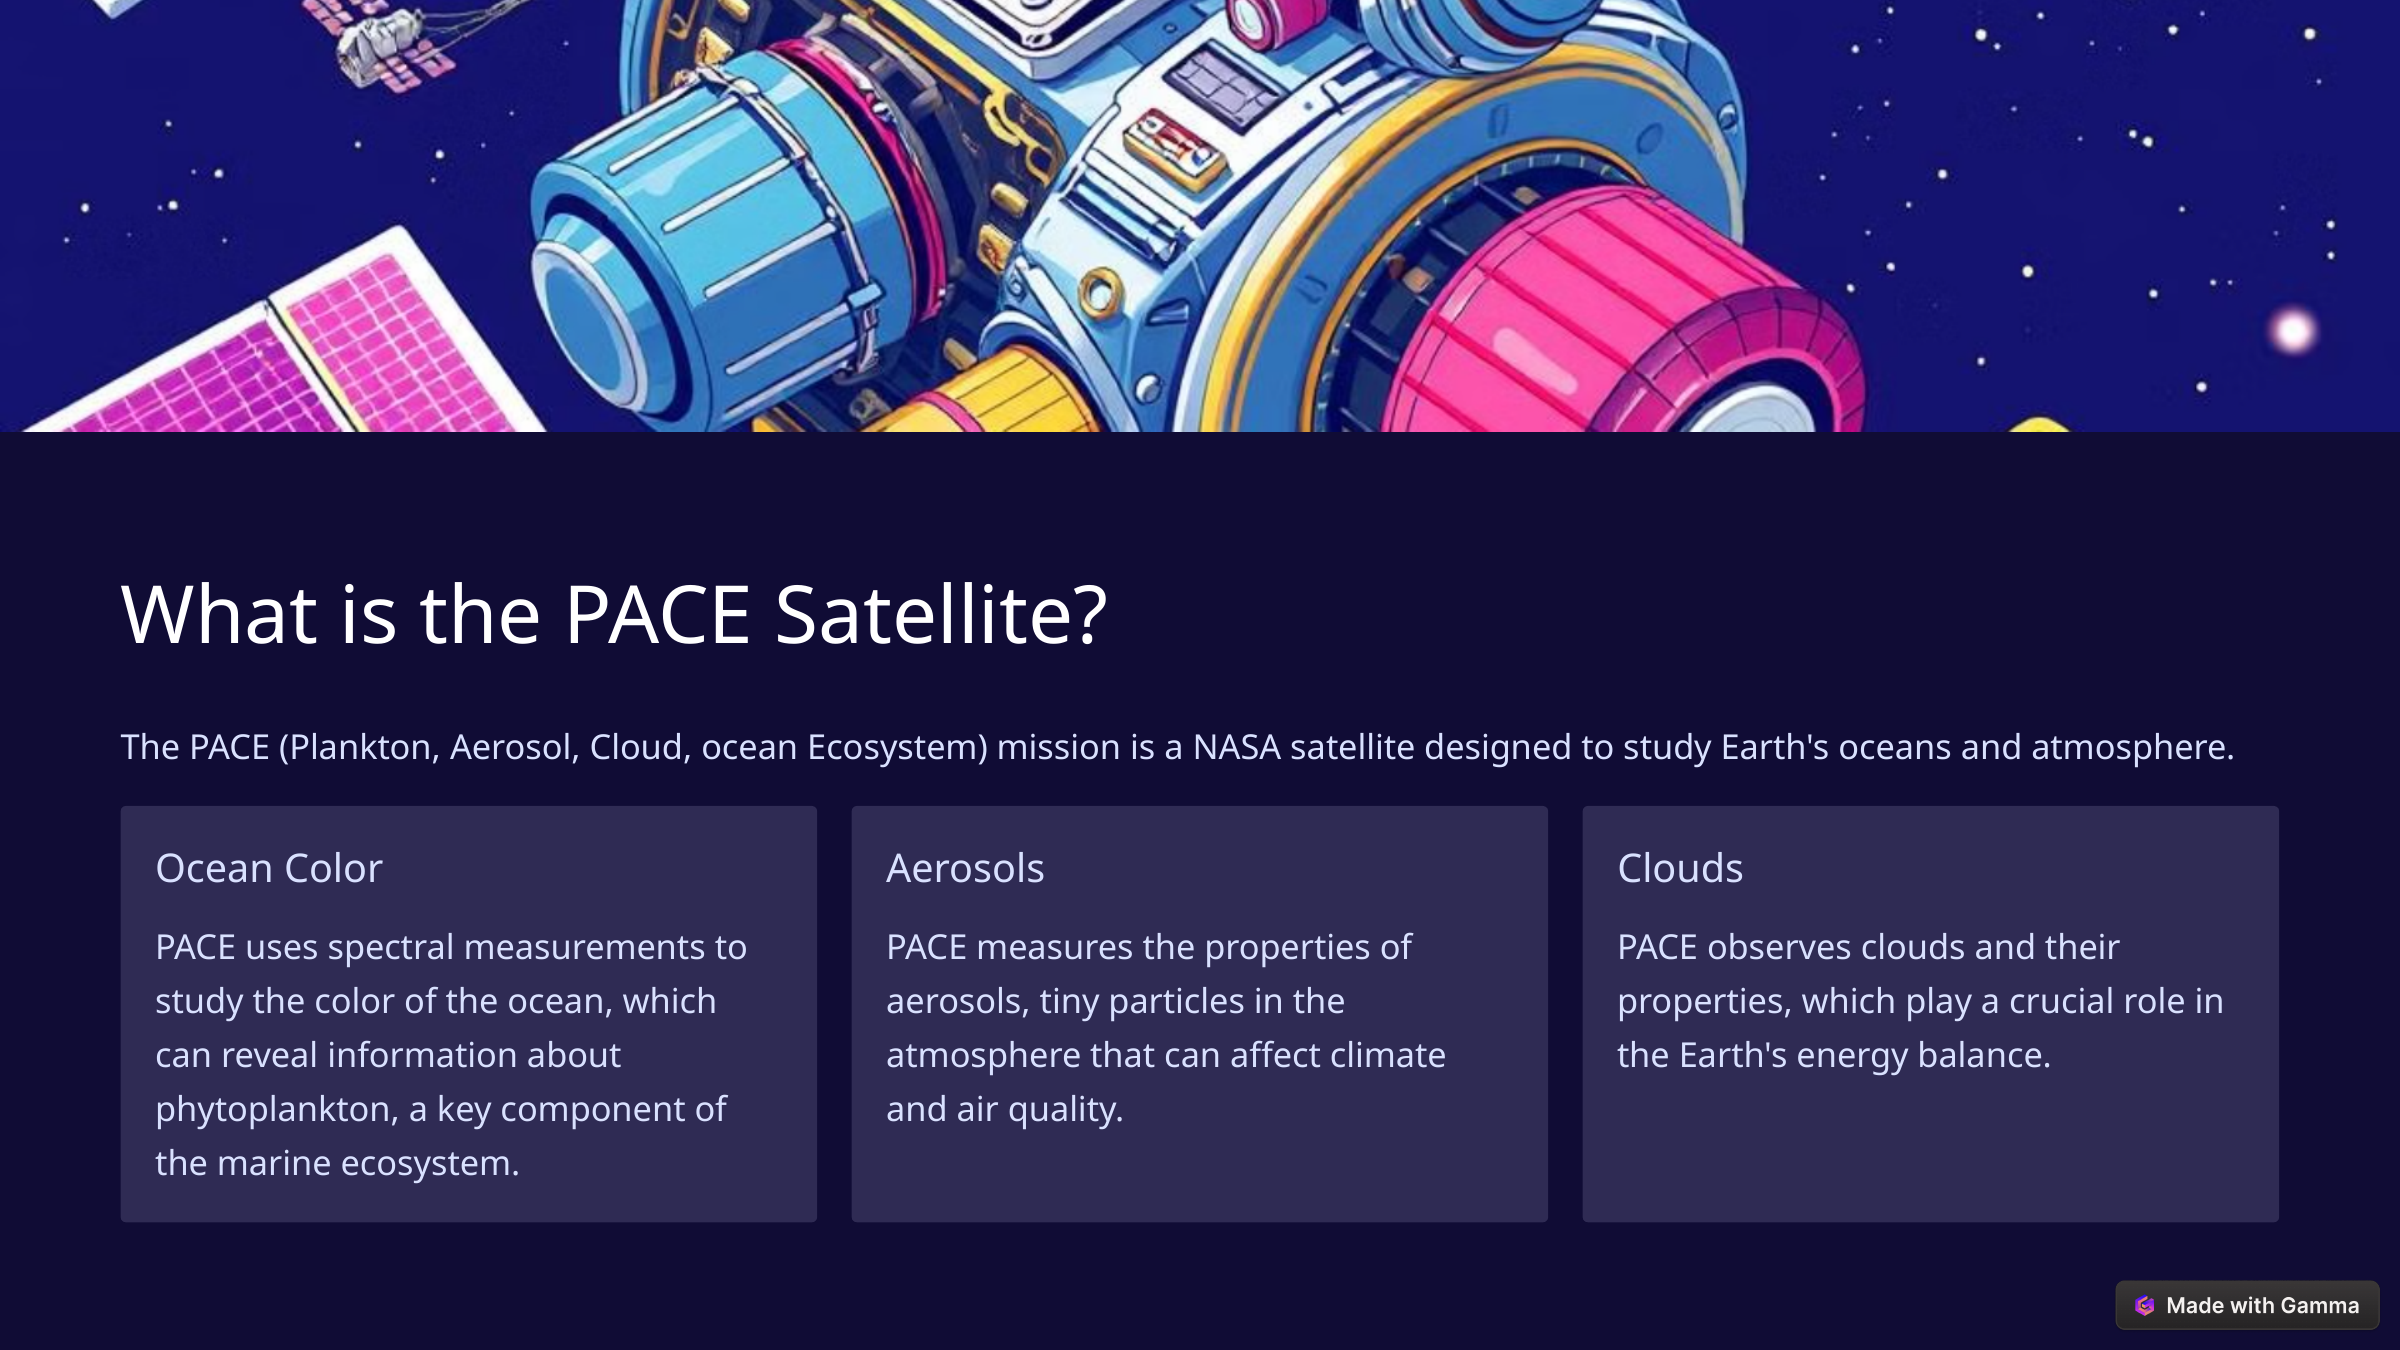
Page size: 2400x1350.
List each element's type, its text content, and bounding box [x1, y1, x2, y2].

text_box PACE measures the properties of aerosols, tiny particles in the atmosphere that can affect climate and air quality. [886, 911, 1514, 1133]
text_box [120, 805, 818, 1223]
text_box Ocean Color [155, 840, 561, 892]
text_box [1582, 805, 2280, 1223]
text_box [851, 805, 1549, 1223]
text_box Aerosols [886, 840, 1292, 892]
picture [2106, 1271, 2389, 1339]
picture [0, 0, 2400, 432]
text_box What is the PACE Satellite? [120, 558, 1086, 661]
text_box Clouds [1617, 840, 2023, 892]
text_box The PACE (Plankton, Aerosol, Cloud, ocean Ecosystem) mission is a NASA satellite designed to study Earth's oceans and atmosphere. [120, 711, 2280, 768]
text_box PACE uses spectral measurements to study the color of the ocean, which can reveal information about phytoplankton, a key component of the marine ecosystem. [155, 911, 783, 1188]
text_box PACE observes clouds and their properties, which play a crucial role in the Earth's energy balance. [1617, 911, 2245, 1078]
